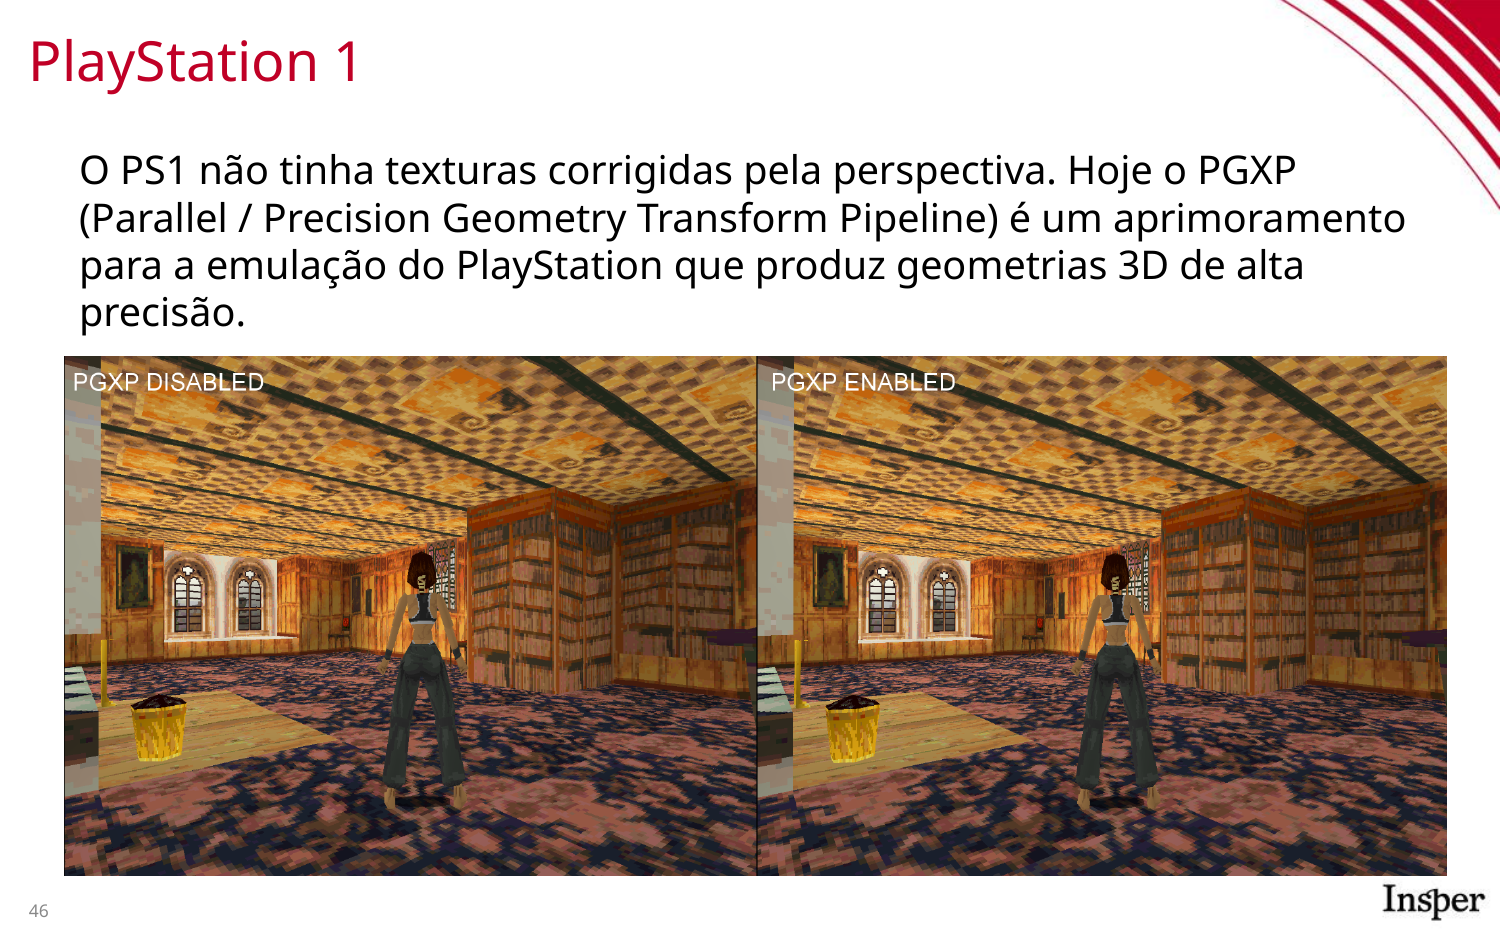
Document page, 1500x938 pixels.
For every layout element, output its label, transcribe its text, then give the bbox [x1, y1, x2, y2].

picture [63, 0, 1500, 938]
slide_number 46 [0, 887, 78, 938]
title PlayStation 1 [13, 18, 1397, 104]
list O PS1 não tinha texturas corrigidas pela perspectiva. Hoje o PGXP (Parallel / Precision Geometry Transform Pipeline) é um aprimoramento para a emulação do PlayStation que produz geometrias 3D de alta precisão. [64, 137, 1447, 356]
